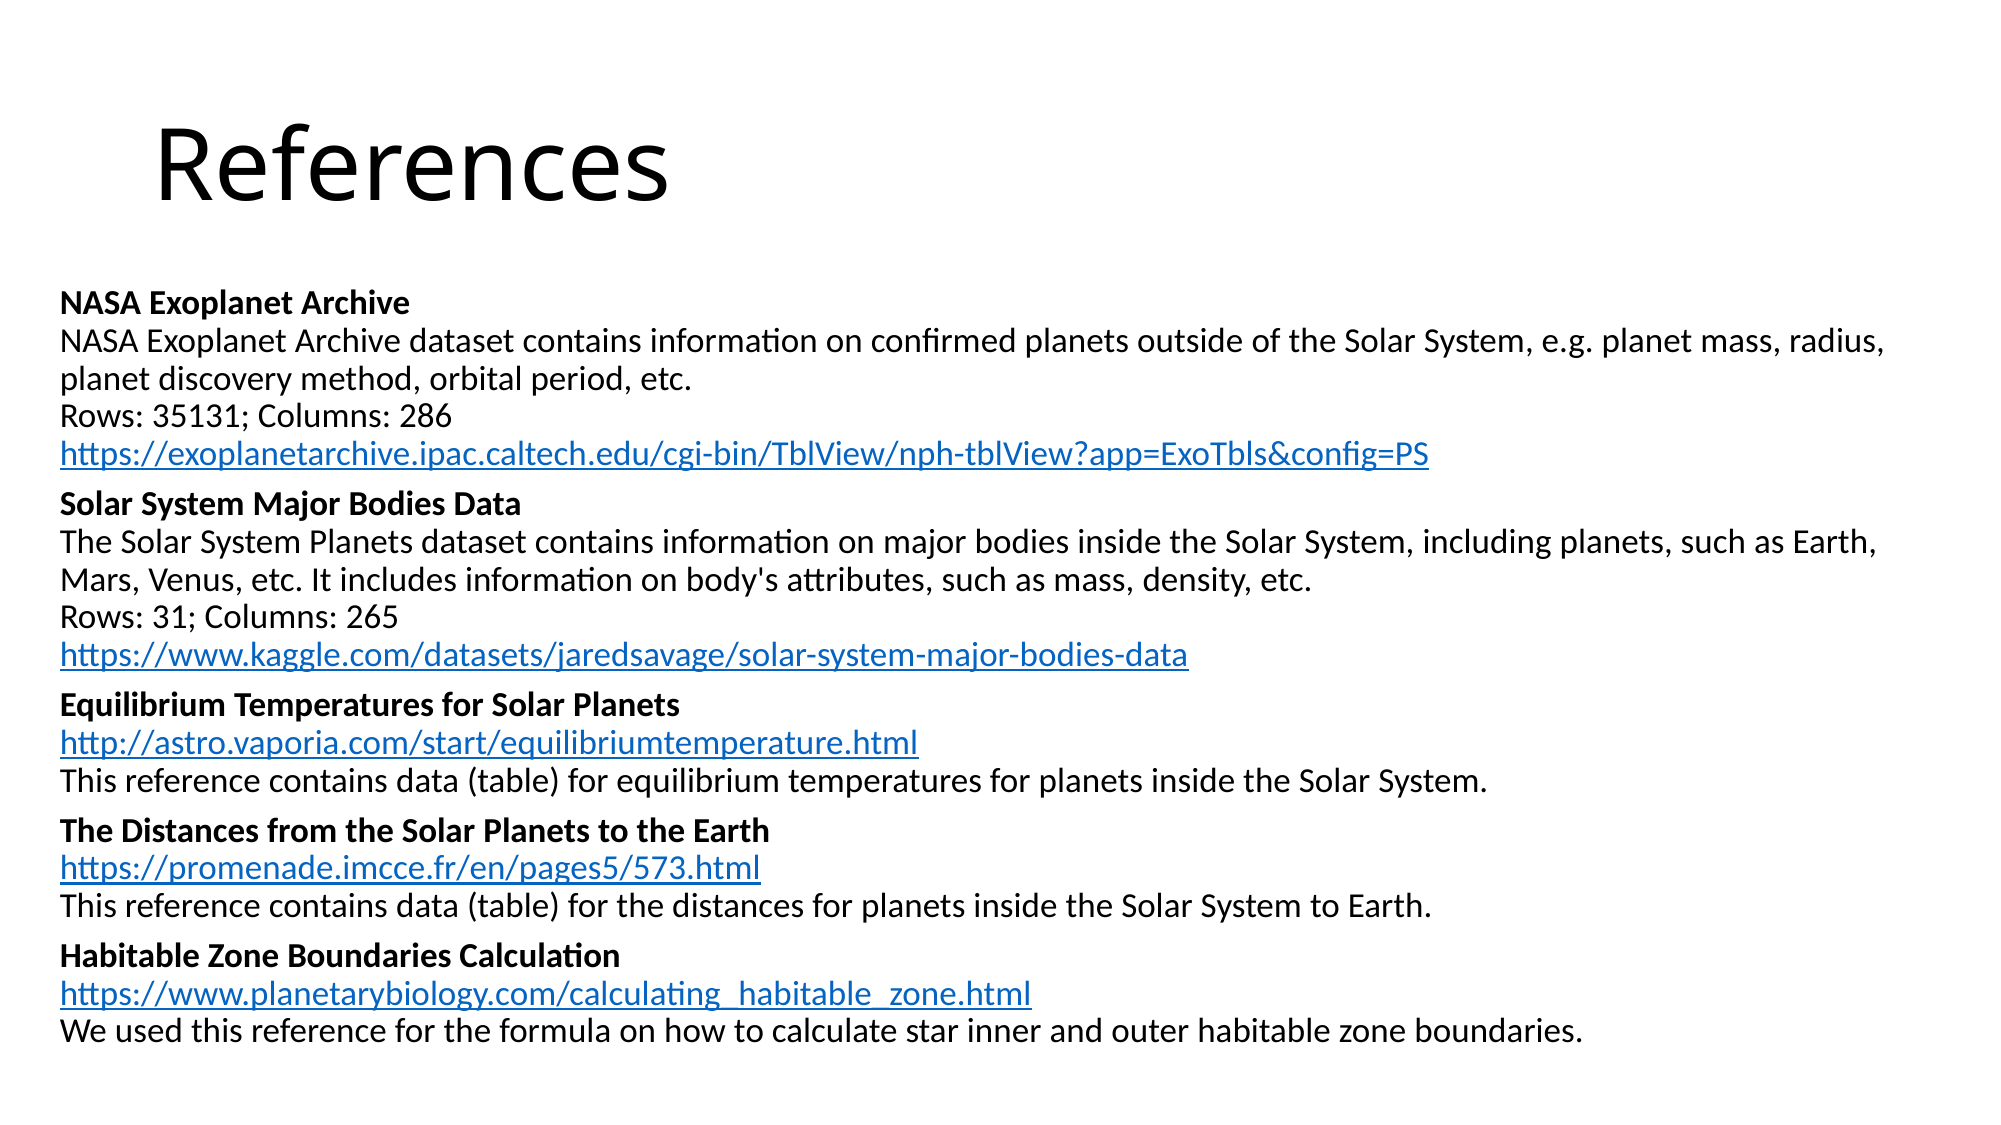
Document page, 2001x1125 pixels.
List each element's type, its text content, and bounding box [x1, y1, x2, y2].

title References [137, 59, 1863, 277]
list NASA Exoplanet Archive NASA Exoplanet Archive dataset contains information on confirmed planets outside of the Solar System, e.g. planet mass, radius, planet discovery method, orbital period, etc. Rows: 35131; Columns: 286 https://exoplanetarchive.ipac.caltech.edu/cgi-bin/TblView/nph-tblView?app=ExoTbls&config=PS Solar System Major Bodies Data The Solar System Planets dataset contains information on major bodies inside the Solar System, including planets, such as Earth, Mars, Venus, etc. It includes information on body's attributes, such as mass, density, etc. Rows: 31; Columns: 265 https://www.kaggle.com/datasets/jaredsavage/solar-system-major-bodies-data Equilibrium Temperatures for Solar Planets http://astro.vaporia.com/start/equilibriumtemperature.html This reference contains data (table) for equilibrium temperatures for planets inside the Solar System. The Distances from the Solar Planets to the Earth https://promenade.imcce.fr/en/pages5/573.html This reference contains data (table) for the distances for planets inside the Solar System to Earth. Habitable Zone Boundaries Calculation https://www.planetarybiology.com/calculating_habitable_zone.html We used this reference for the formula on how to calculate star inner and outer habitable zone boundaries. [44, 277, 1961, 1066]
